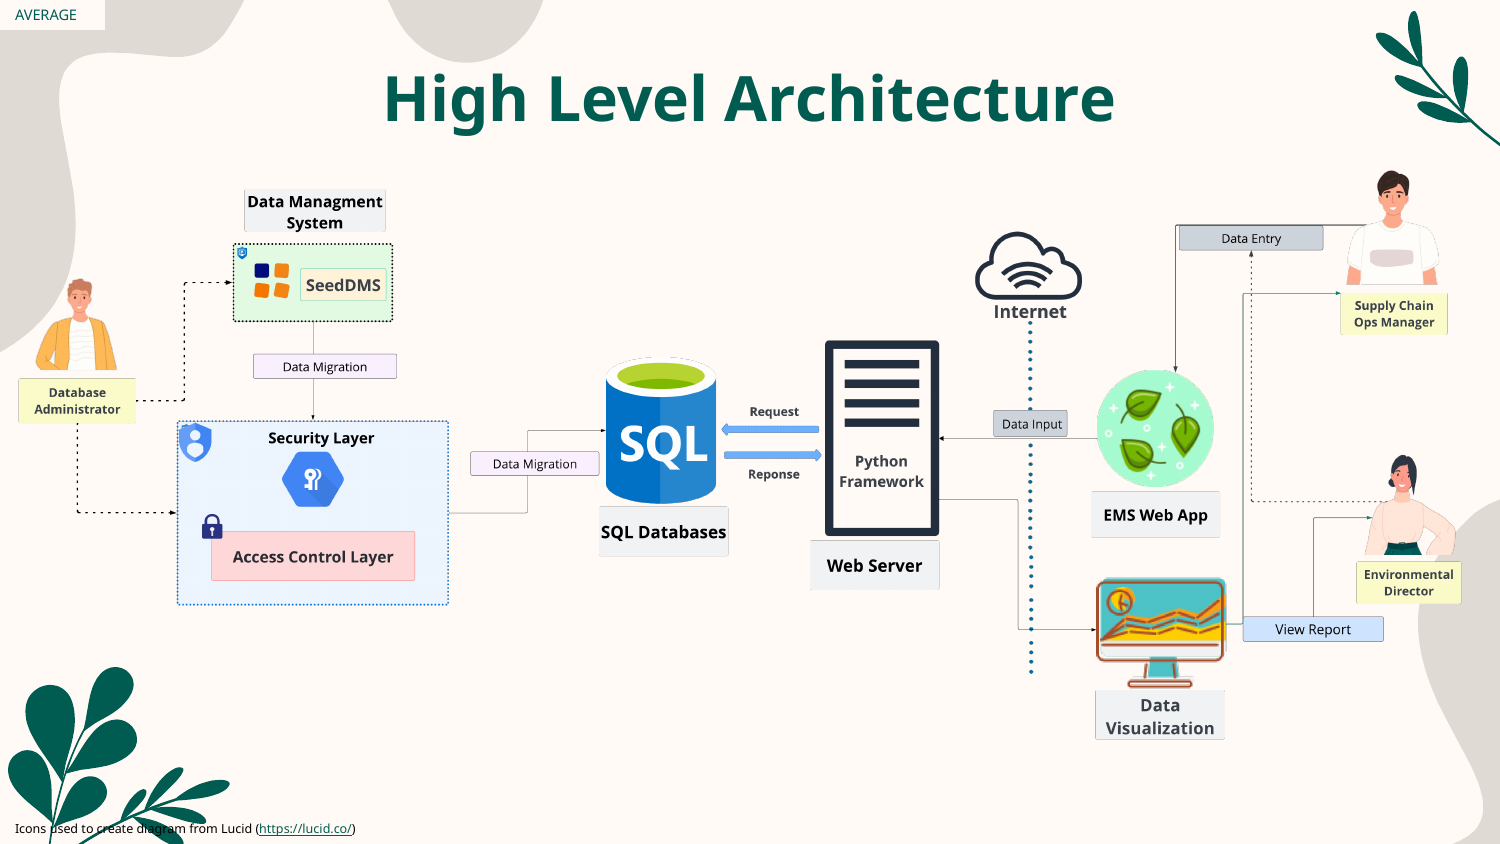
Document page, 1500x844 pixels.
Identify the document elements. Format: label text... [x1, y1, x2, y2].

text_box Icons used to create diagram from Lucid (https://lucid.co/) [0, 813, 450, 844]
title High Level Architecture [118, 44, 1382, 137]
text_box AVERAGE [0, 0, 105, 30]
picture [0, 138, 1500, 767]
